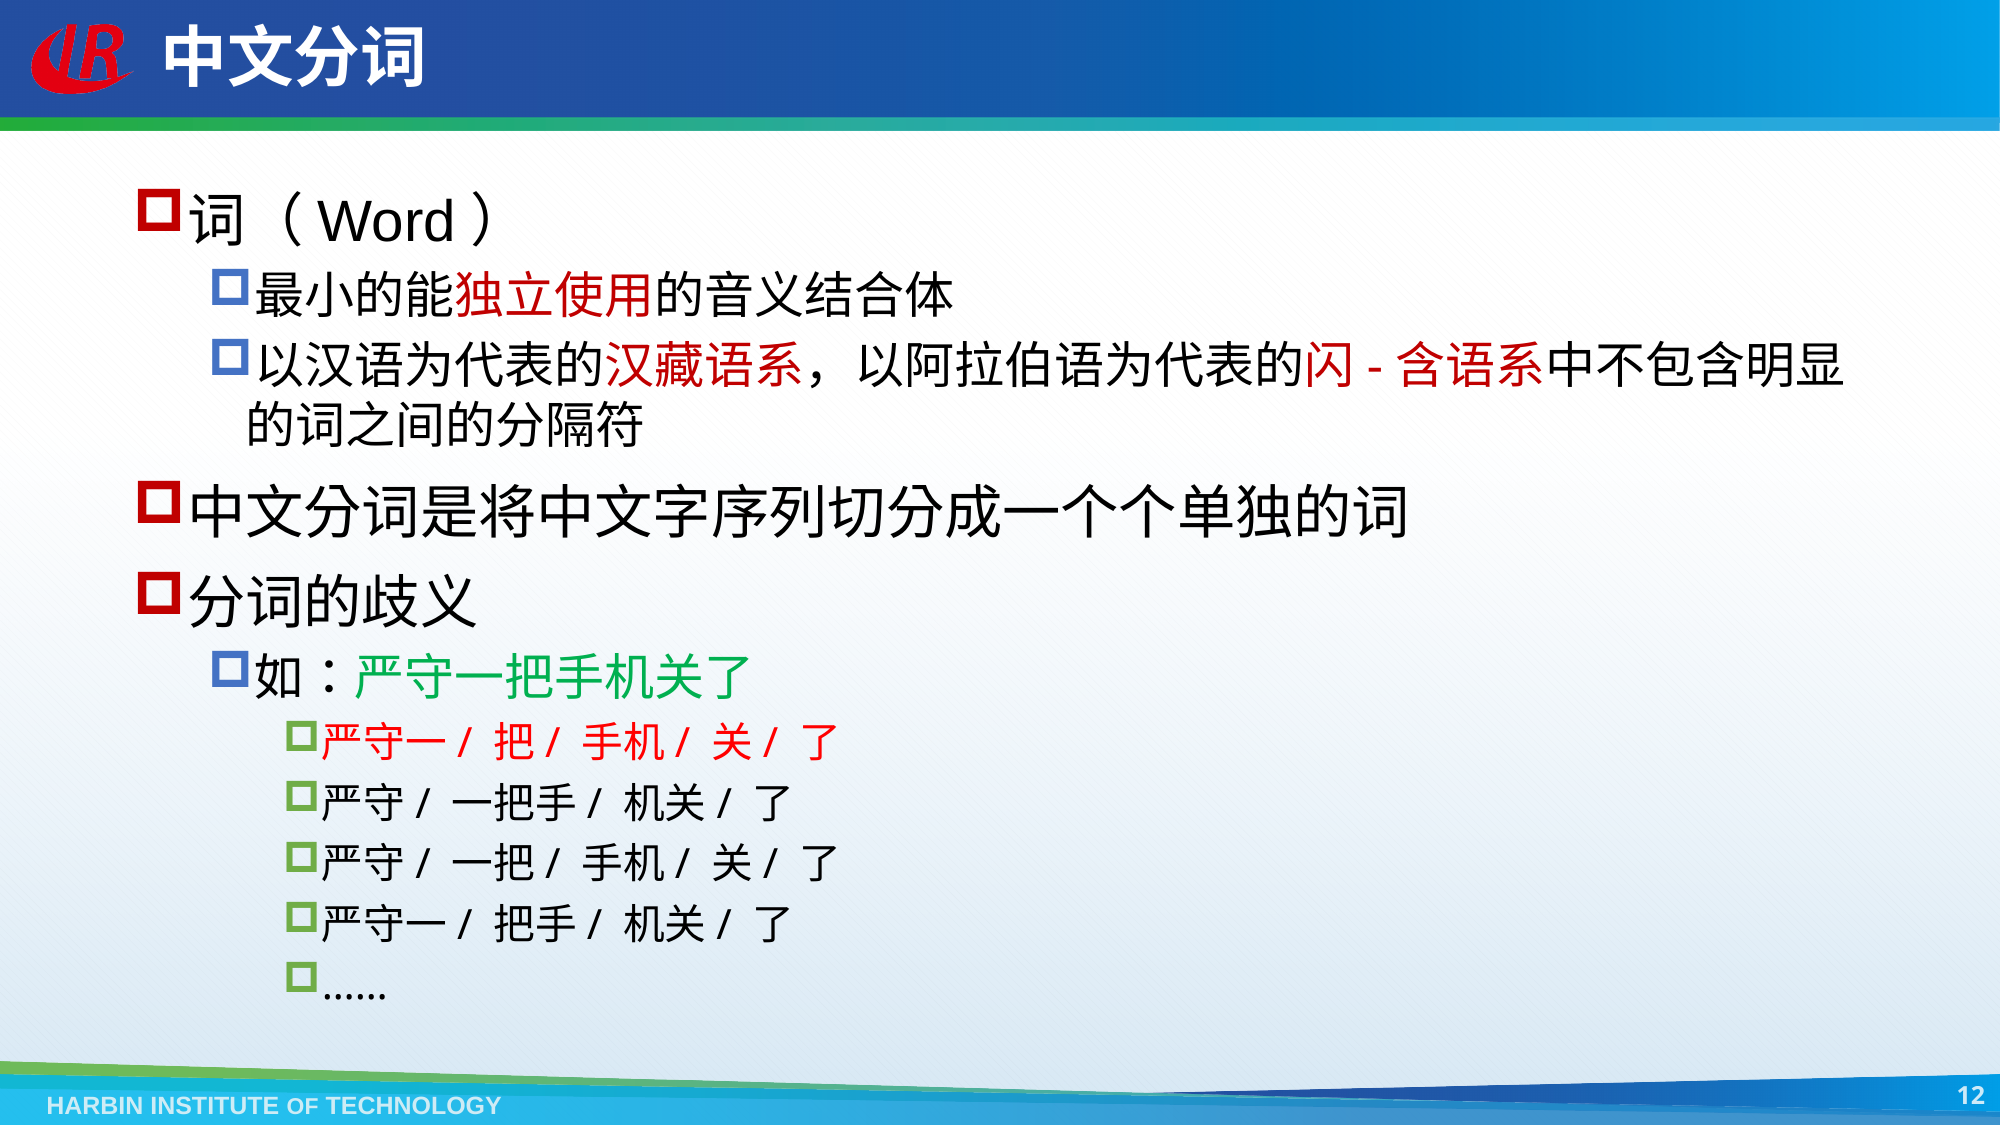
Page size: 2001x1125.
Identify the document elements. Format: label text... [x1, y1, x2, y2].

slide_number 12 [1623, 1072, 2000, 1110]
picture [0, 0, 2000, 131]
footer HARBIN INSTITUTE OF TECHNOLOGY [31, 1081, 843, 1125]
title 中文分词 [145, 16, 1035, 96]
picture [0, 1061, 2000, 1125]
list 词（Word） 最小的能独立使用的音义结合体 以汉语为代表的汉藏语系，以阿拉伯语为代表的闪-含语系中不包含明显的词之间的分隔符 中文分词是将中文字序列切分成一个个单独的词 分词的歧义 如：严守一把手机关了 严守一/ 把/ 手机/ 关/ 了 严守/ 一把手/ 机关/ 了 严守/ 一把/ 手机/ 关/ 了 严守一/ 把手/ 机关/ 了 …… [118, 175, 1890, 1047]
